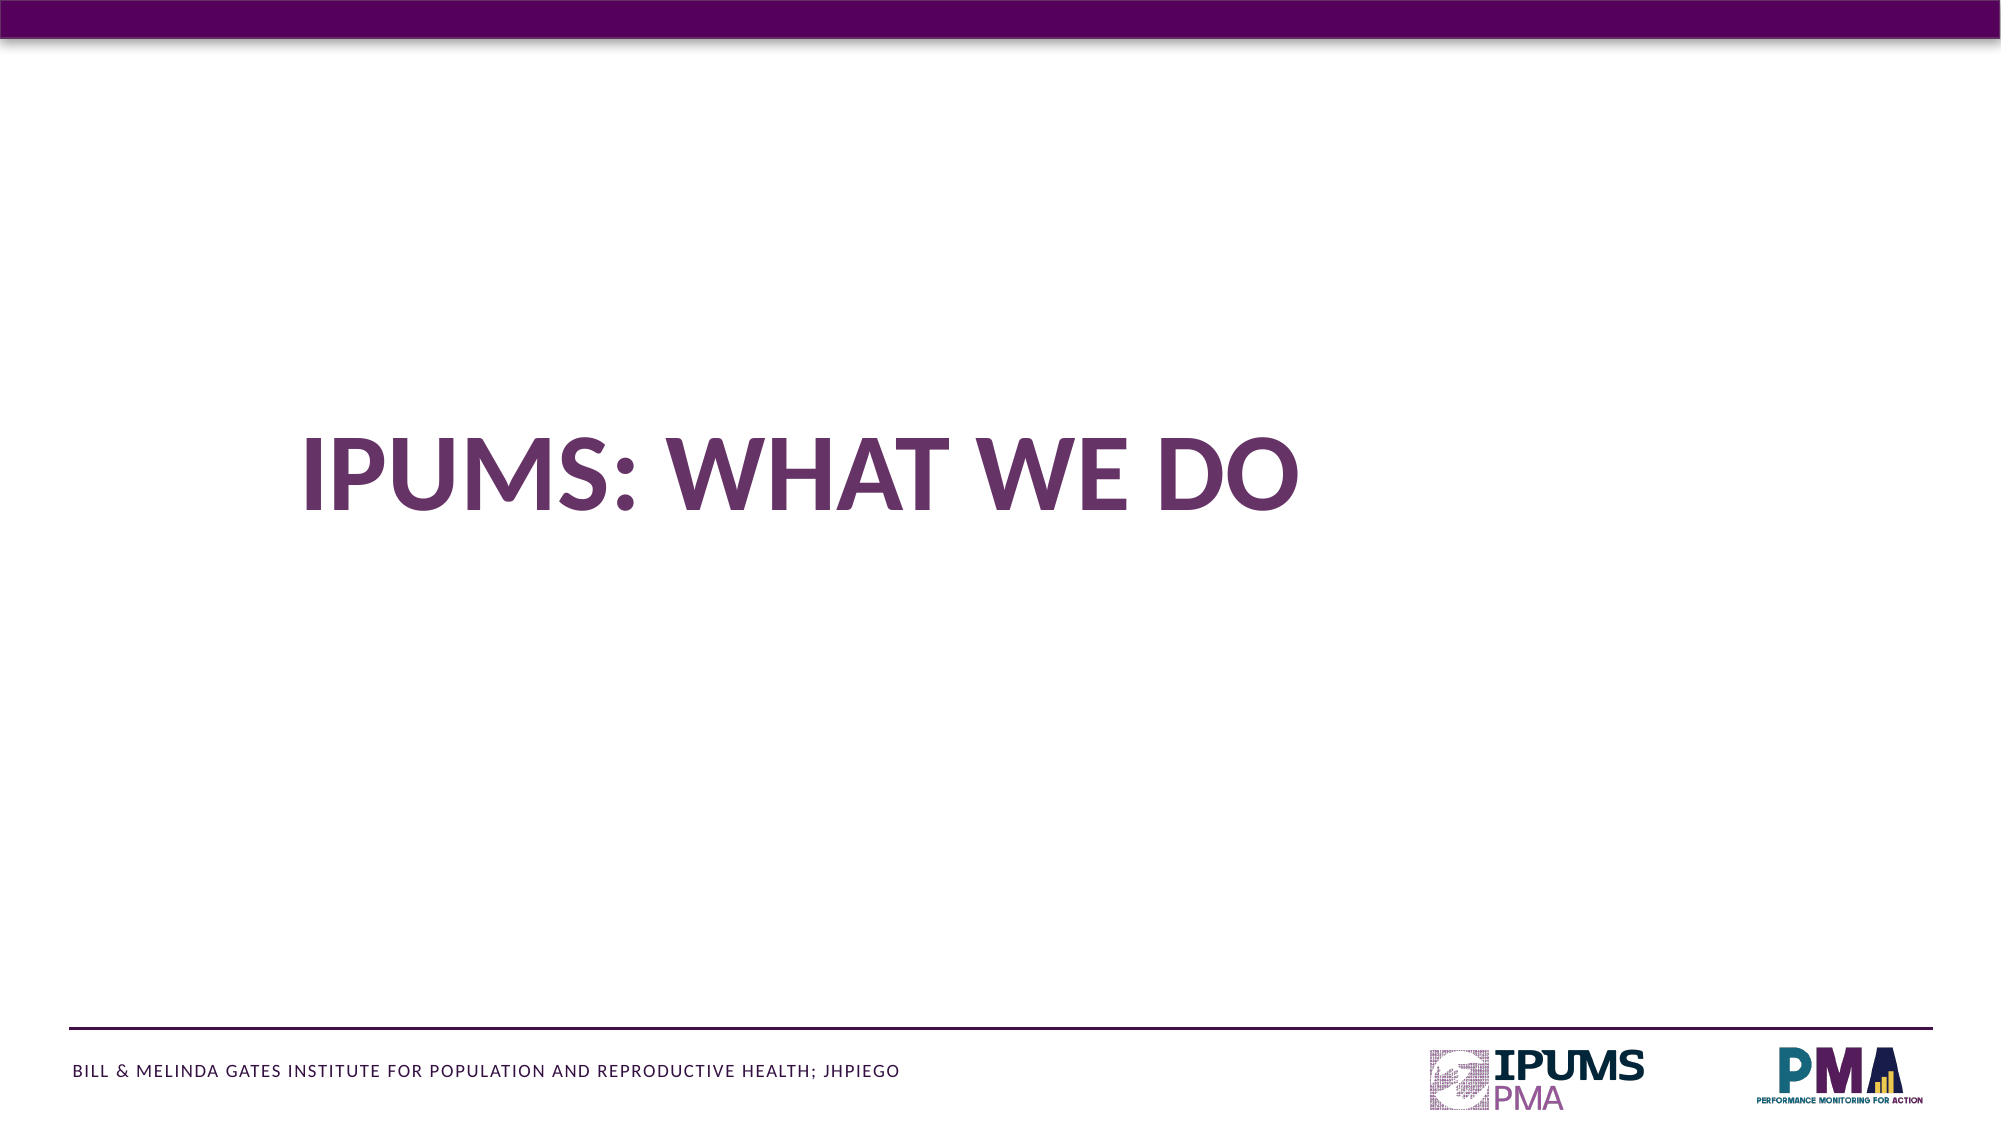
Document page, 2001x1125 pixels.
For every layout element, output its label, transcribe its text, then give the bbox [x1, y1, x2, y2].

picture [1429, 1049, 1645, 1111]
title IPUMS: What We Do [284, 391, 1985, 616]
picture [1748, 1001, 1933, 1125]
